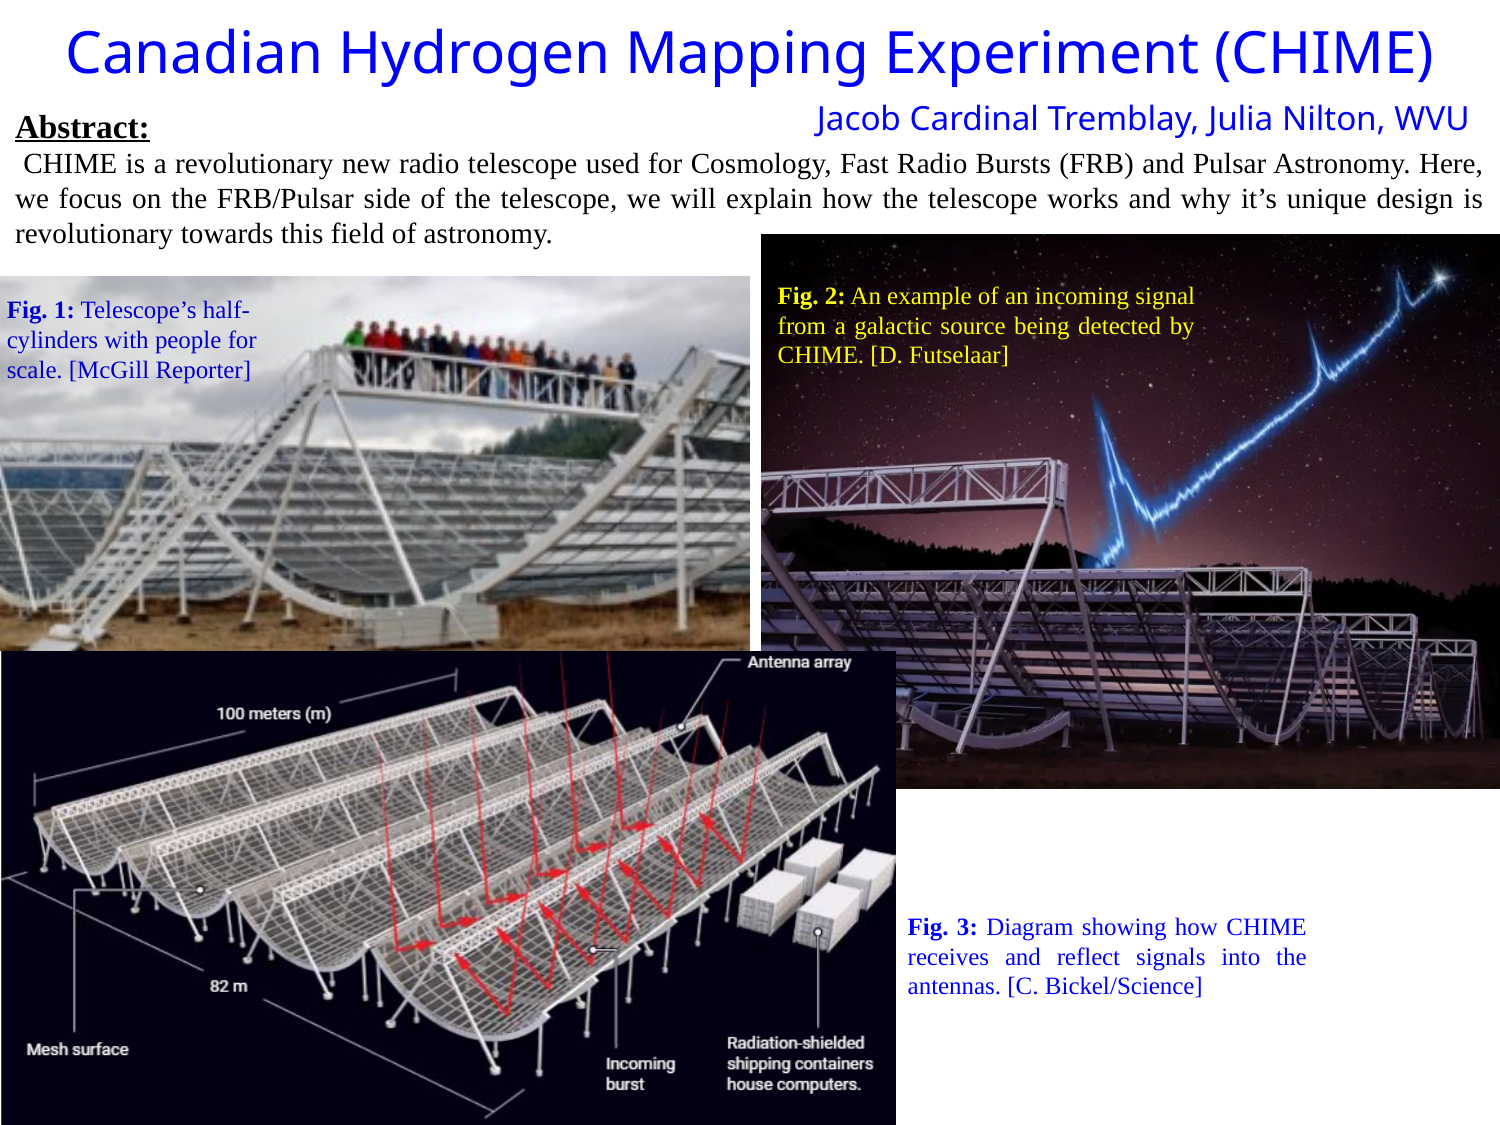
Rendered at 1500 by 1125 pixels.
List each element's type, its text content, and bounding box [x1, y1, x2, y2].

picture [0, 234, 1500, 1125]
text_box Fig. 3: Diagram showing how CHIME receives and reflect signals into the antennas. [C. Bickel/Science] [899, 894, 1323, 1018]
text_box Abstract: CHIME is a revolutionary new radio telescope used for Cosmology, Fast Radio Bursts (FRB) and Pulsar Astronomy. Here, we focus on the FRB/Pulsar side of the telescope, we will explain how the telescope works and why it’s unique design is revolutionary towards this field of astronomy. [0, 89, 1500, 256]
text_box Jacob Cardinal Tremblay, Julia Nilton, WVU [800, 89, 1488, 145]
text_box Canadian Hydrogen Mapping Experiment (CHIME) [0, 0, 1500, 89]
